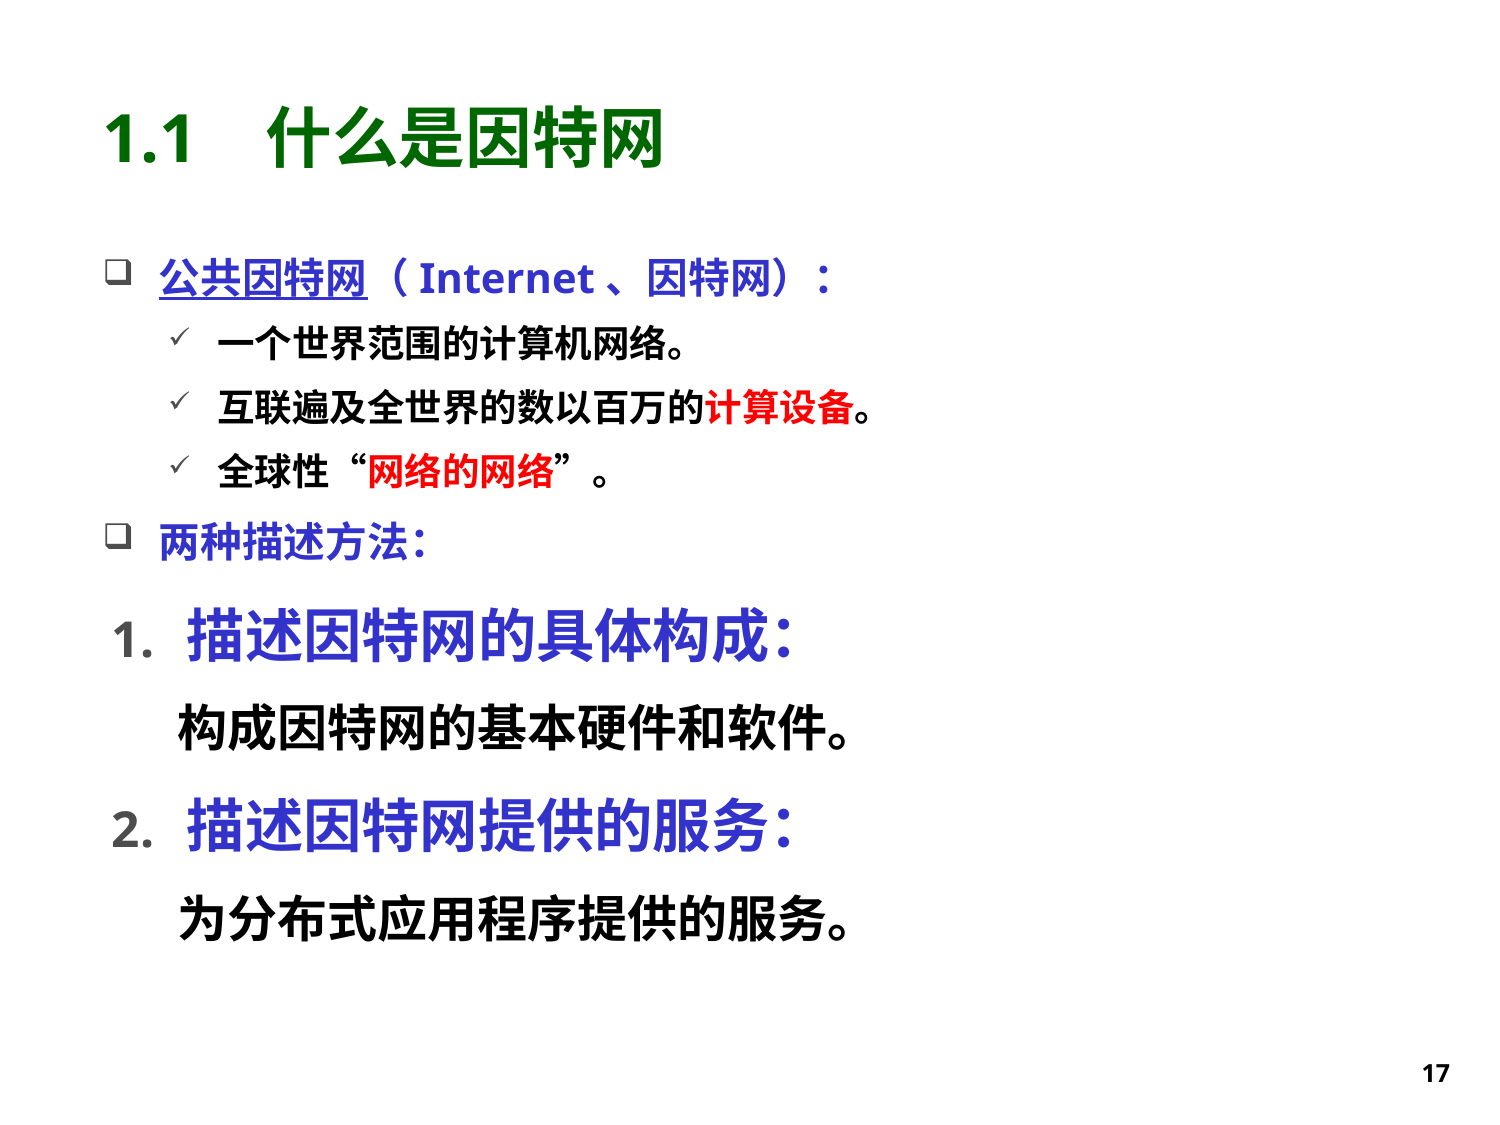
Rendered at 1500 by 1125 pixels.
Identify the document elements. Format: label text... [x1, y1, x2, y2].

slide_number 17 [1362, 1050, 1466, 1125]
title 1.1 什么是因特网 [87, 67, 1466, 204]
list 公共因特网（Internet、因特网）： 一个世界范围的计算机网络。 互联遍及全世界的数以百万的计算设备。 全球性“网络的网络”。 两种描述方法： 描述因特网的具体构成： 构成因特网的基本硬件和软件。 描述因特网提供的服务： 为分布式应用程序提供的服务。 [87, 244, 1466, 1025]
